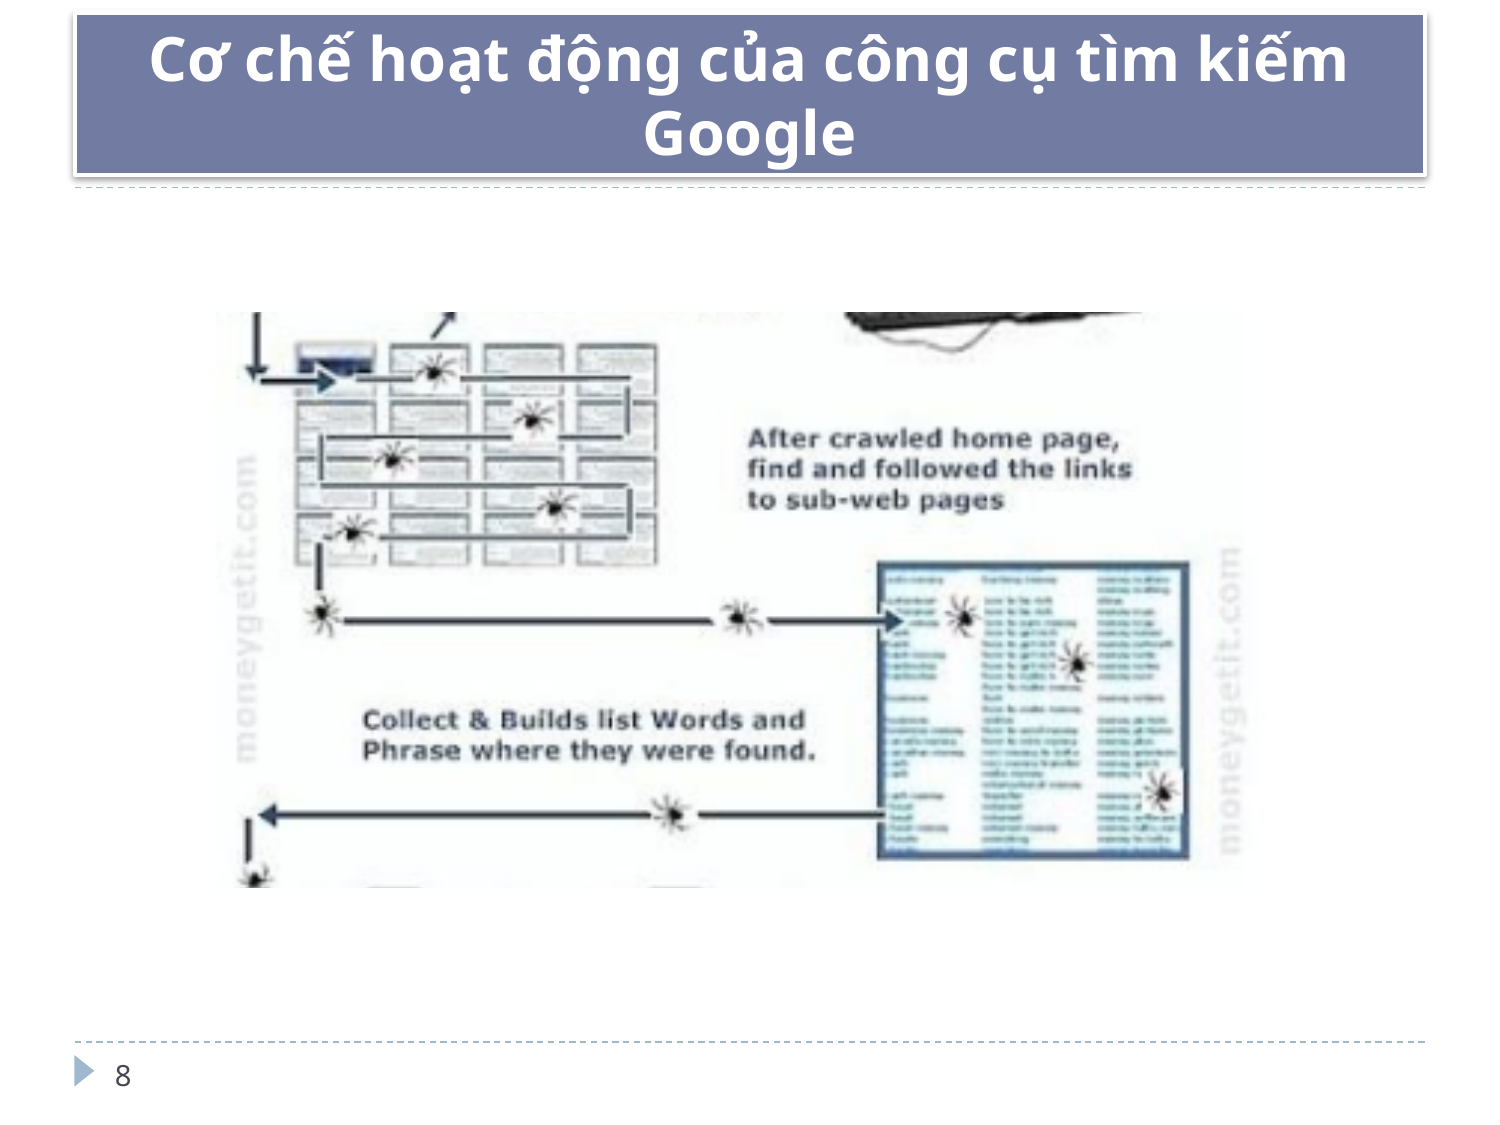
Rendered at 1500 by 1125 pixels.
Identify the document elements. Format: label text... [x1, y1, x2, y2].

slide_number 8 [99, 1050, 425, 1110]
picture [104, 312, 1497, 888]
title Cơ chế hoạt động của công cụ tìm kiếm Google [75, 12, 1425, 175]
